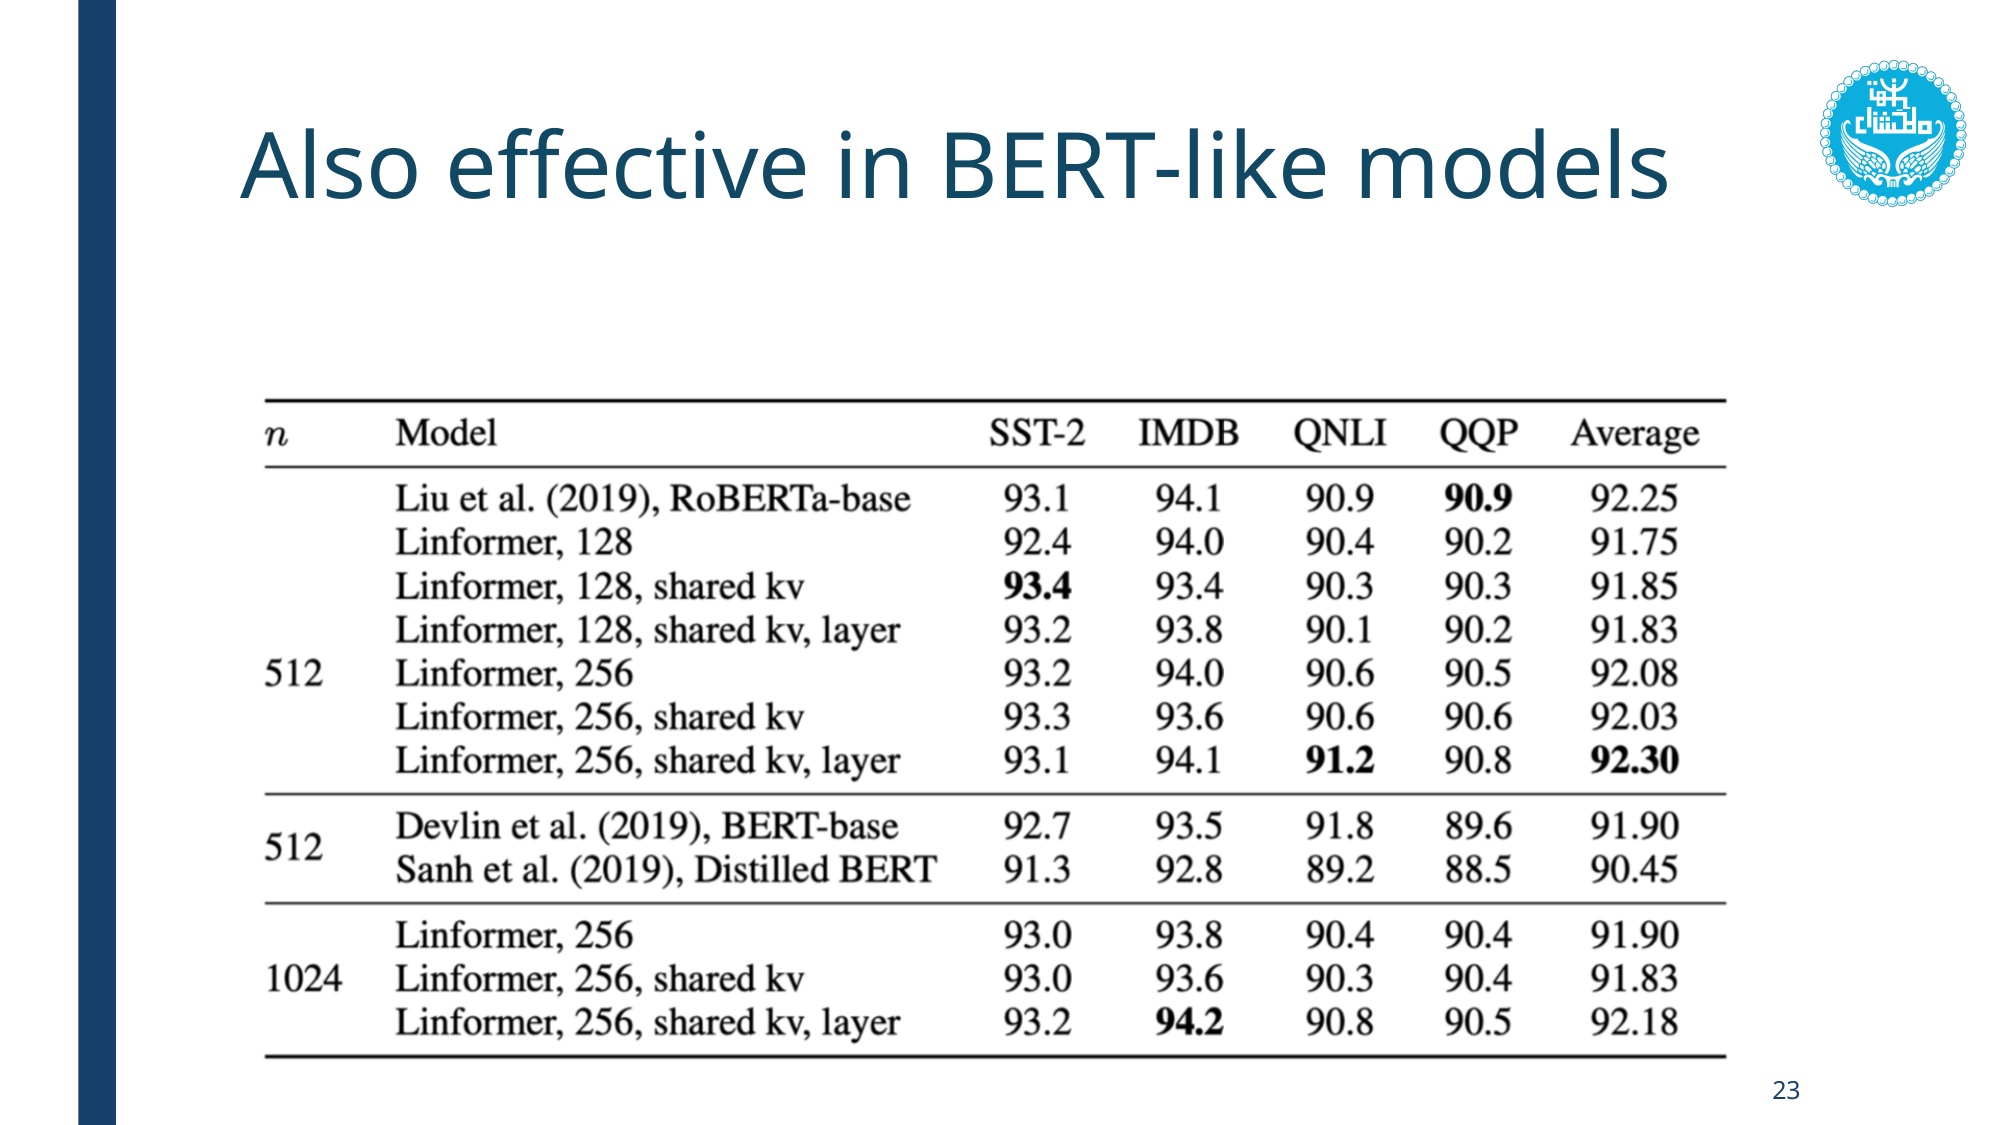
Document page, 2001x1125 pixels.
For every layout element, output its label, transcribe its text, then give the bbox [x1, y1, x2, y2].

picture [230, 375, 1770, 1092]
picture [1819, 58, 1968, 208]
title Also effective in BERT-like models [225, 112, 1800, 357]
slide_number 23 [1553, 1058, 1816, 1125]
